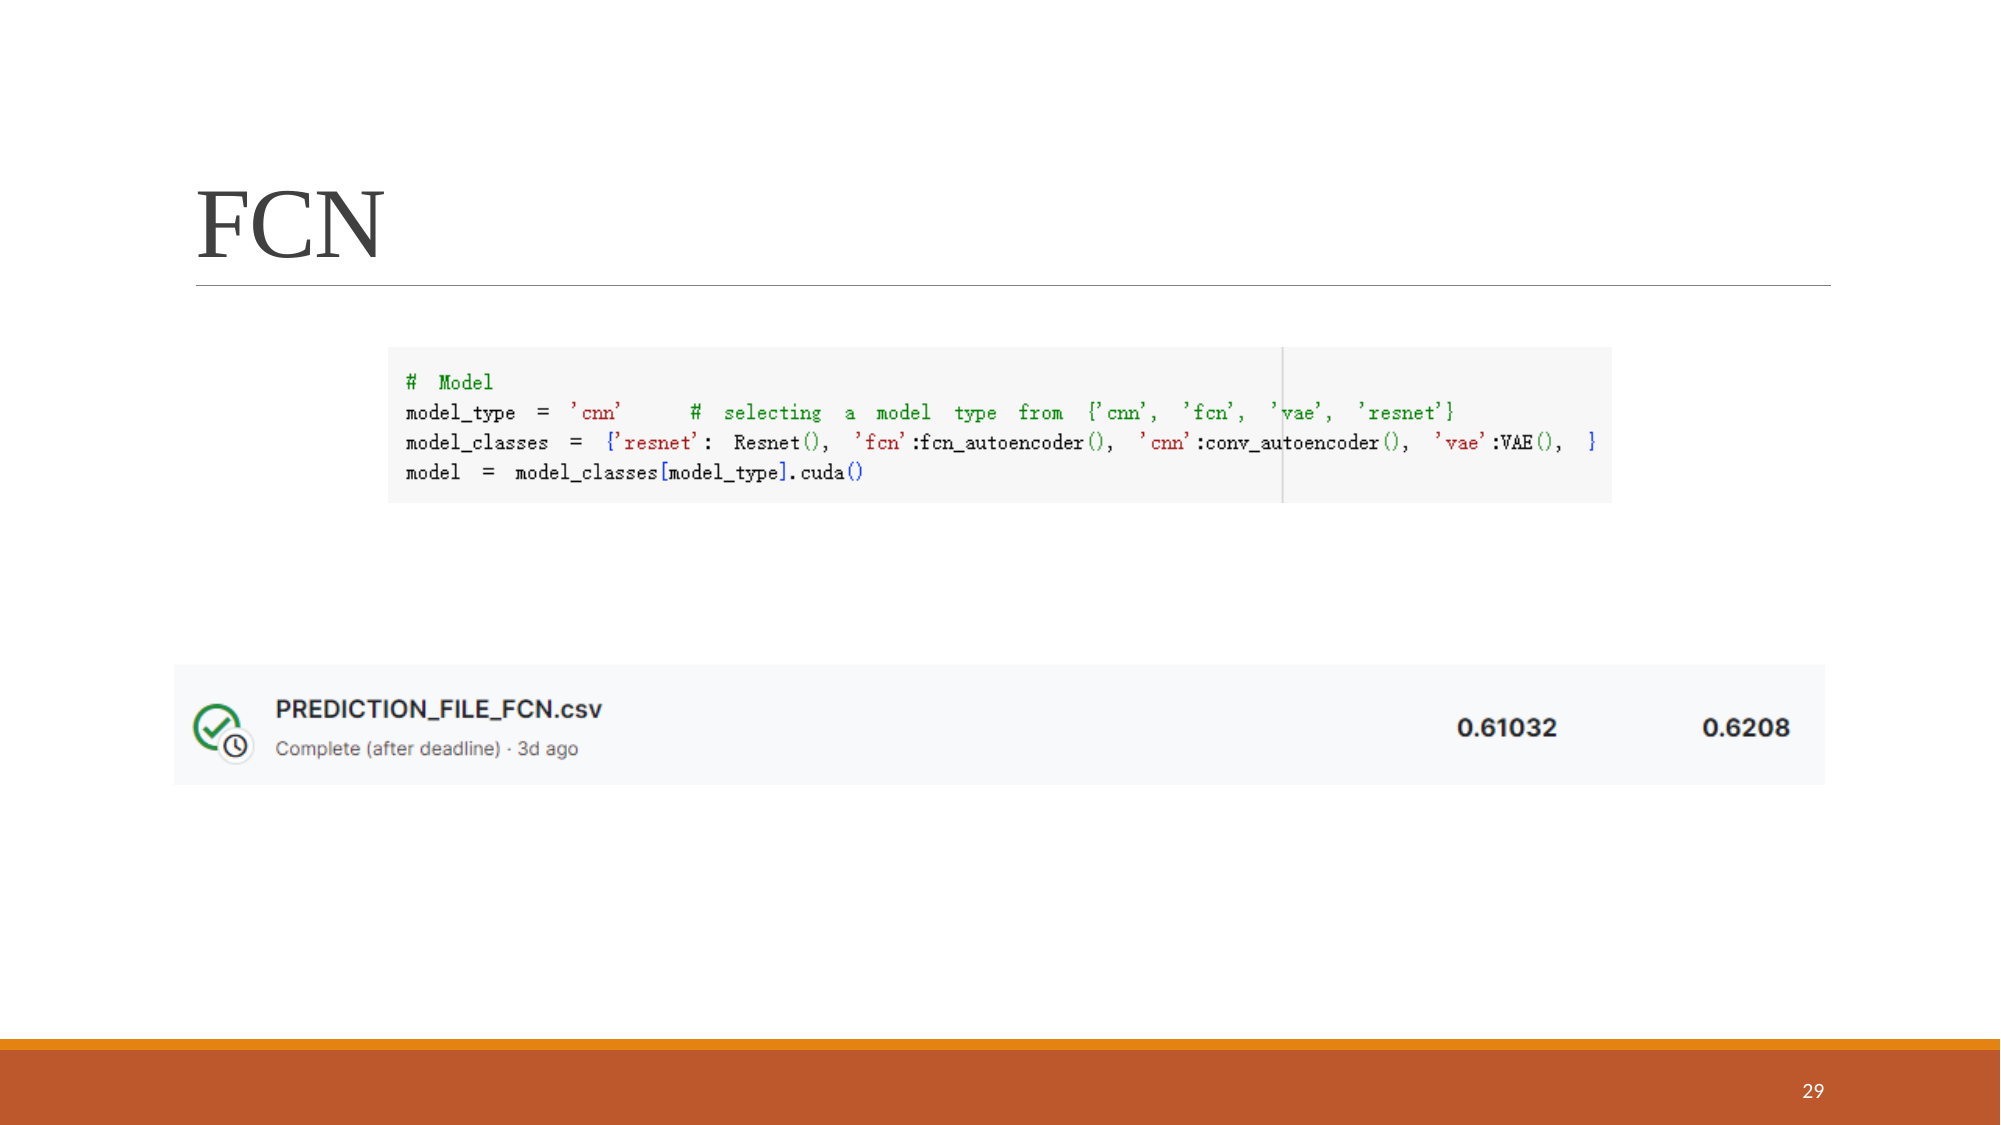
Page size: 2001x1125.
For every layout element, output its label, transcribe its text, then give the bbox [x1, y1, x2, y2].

slide_number 29 [1624, 1059, 1840, 1120]
picture [387, 347, 1613, 504]
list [174, 658, 1826, 786]
title FCN [180, 47, 1830, 285]
